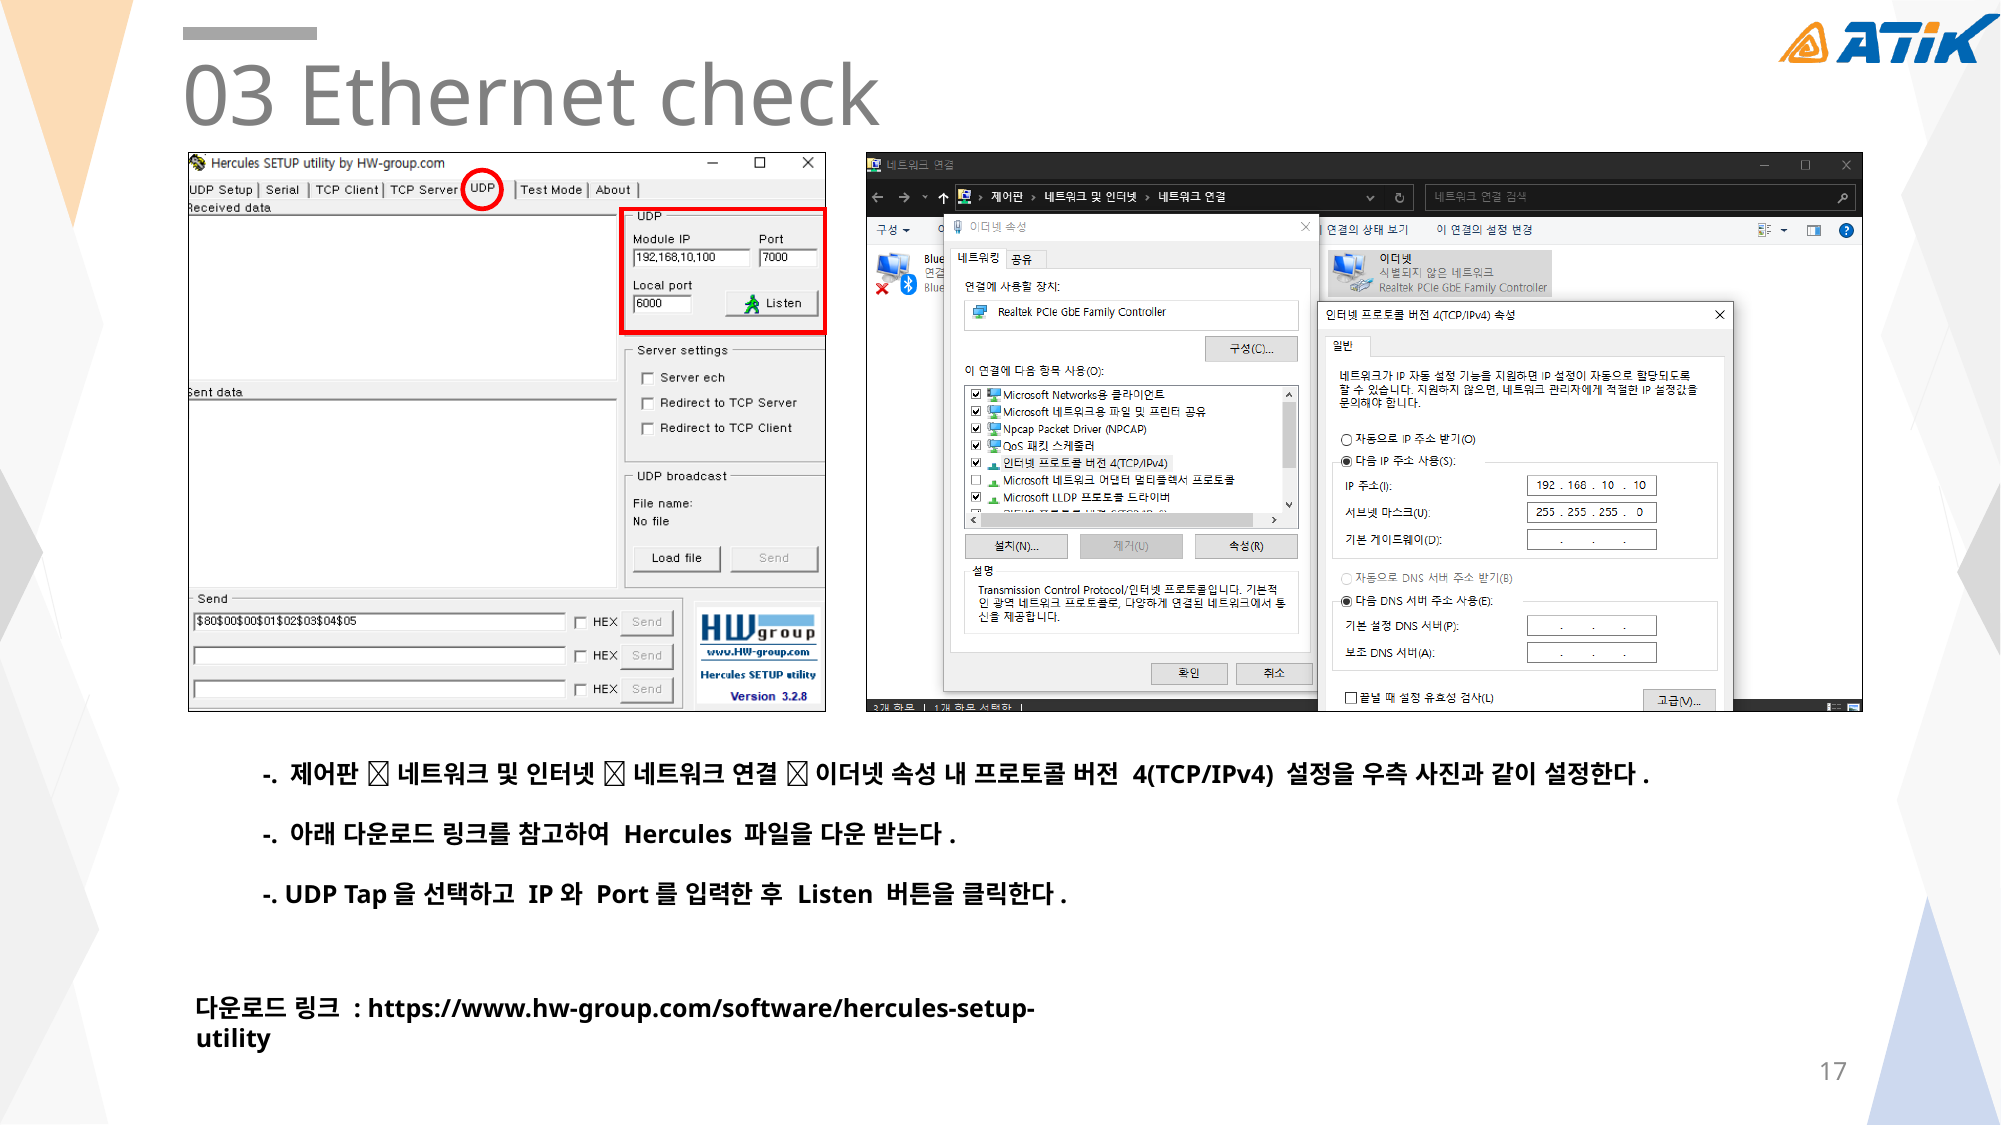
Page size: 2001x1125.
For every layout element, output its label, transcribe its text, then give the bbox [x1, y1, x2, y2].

text_box 다운로드 링크 : https://www.hw-group.com/software/hercules-setup-utility [181, 985, 1115, 1060]
picture [1778, 13, 2001, 63]
slide_number 17 [1412, 1042, 1863, 1103]
text_box -. 제어판  네트워크 및 인터넷  네트워크 연결  이더넷 속성 내 프로토콜 버전 4(TCP/IPv4) 설정을 우측 사진과 같이 설정한다. -. 아래 다운로드 링크를 참고하여 Hercules 파일을 다운 받는다. -. UDP Tap을 선택하고 IP와 Port를 입력한 후 Listen 버튼을 클릭한다. [248, 721, 1665, 916]
picture [866, 152, 1863, 712]
picture [188, 152, 826, 712]
text_box 03 Ethernet check [167, 34, 1405, 150]
